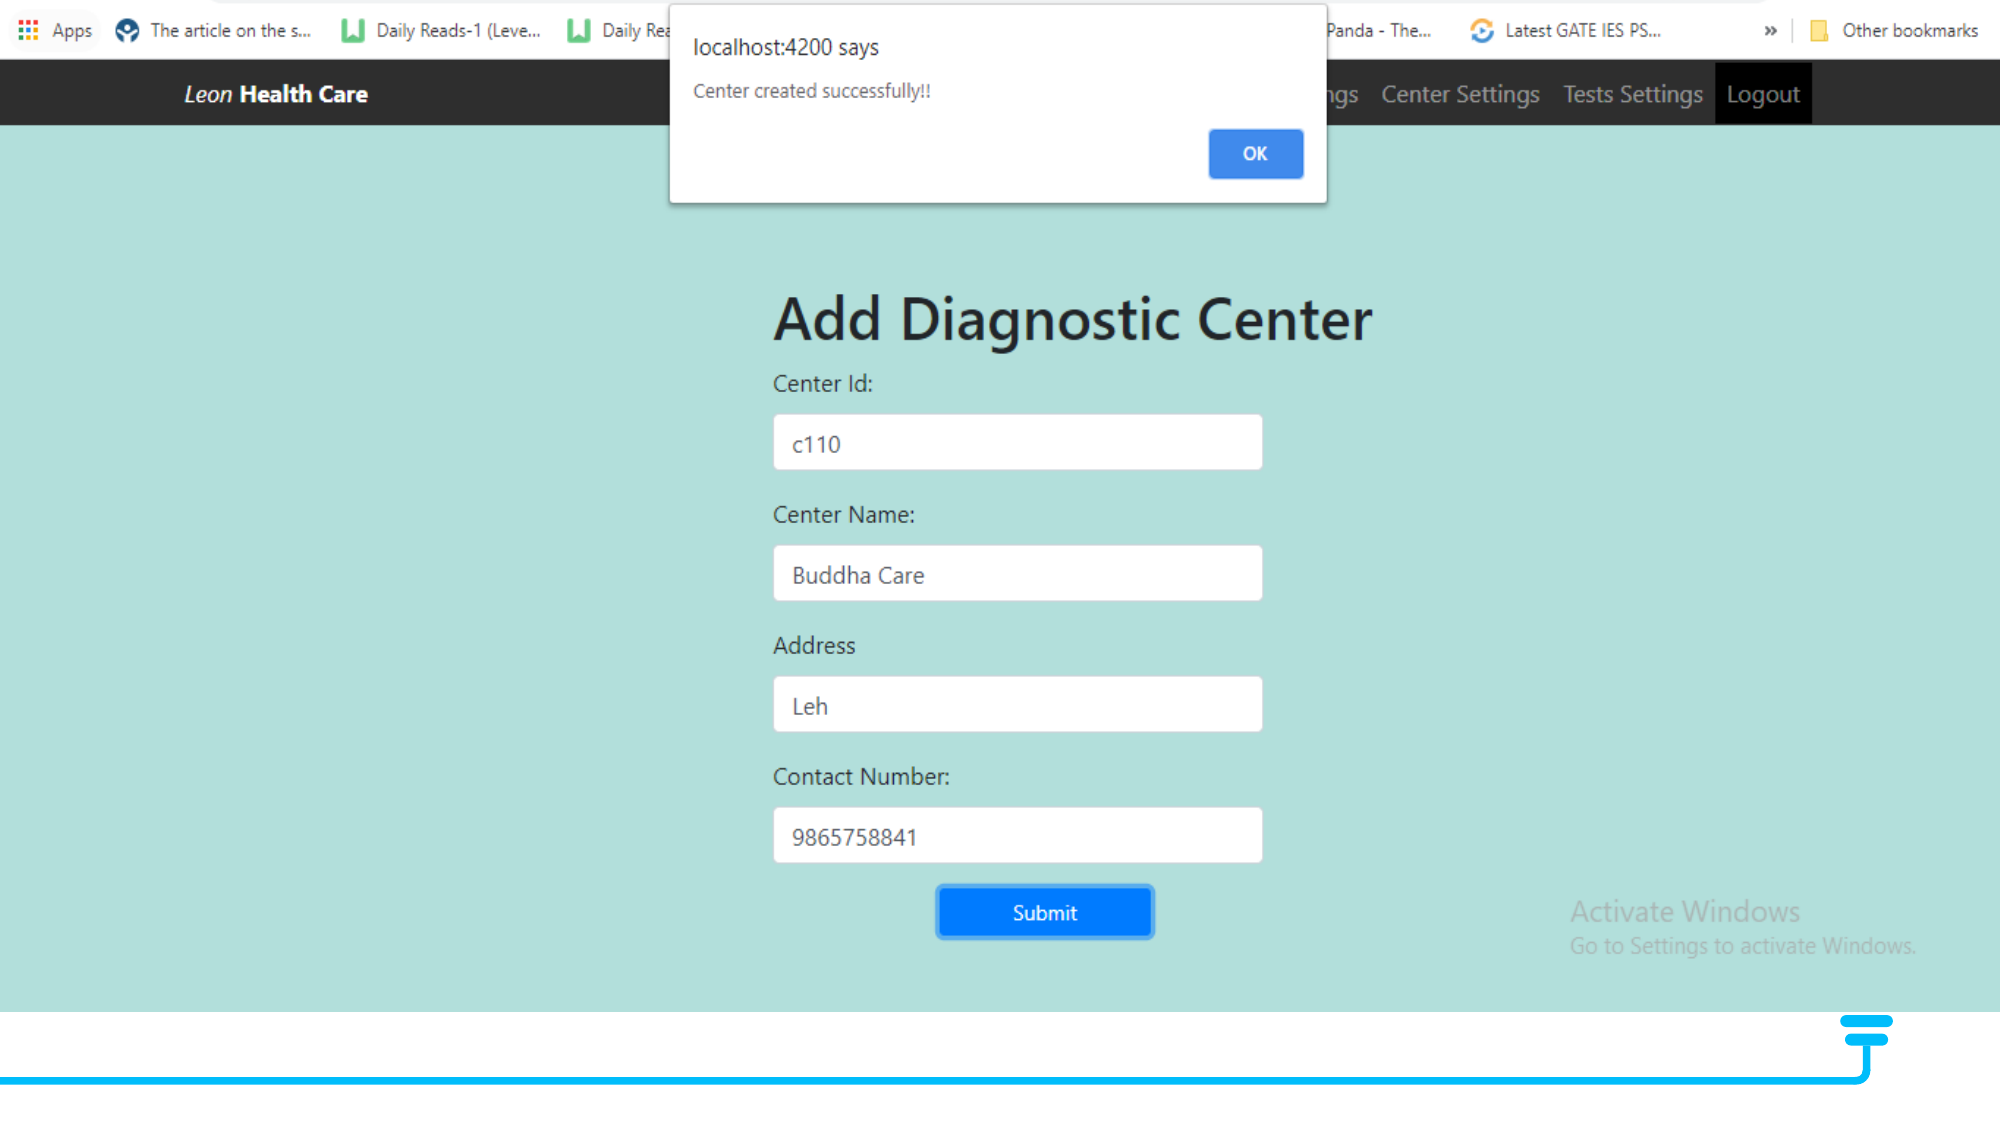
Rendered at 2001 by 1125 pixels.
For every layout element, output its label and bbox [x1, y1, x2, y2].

picture [0, 0, 2000, 1012]
